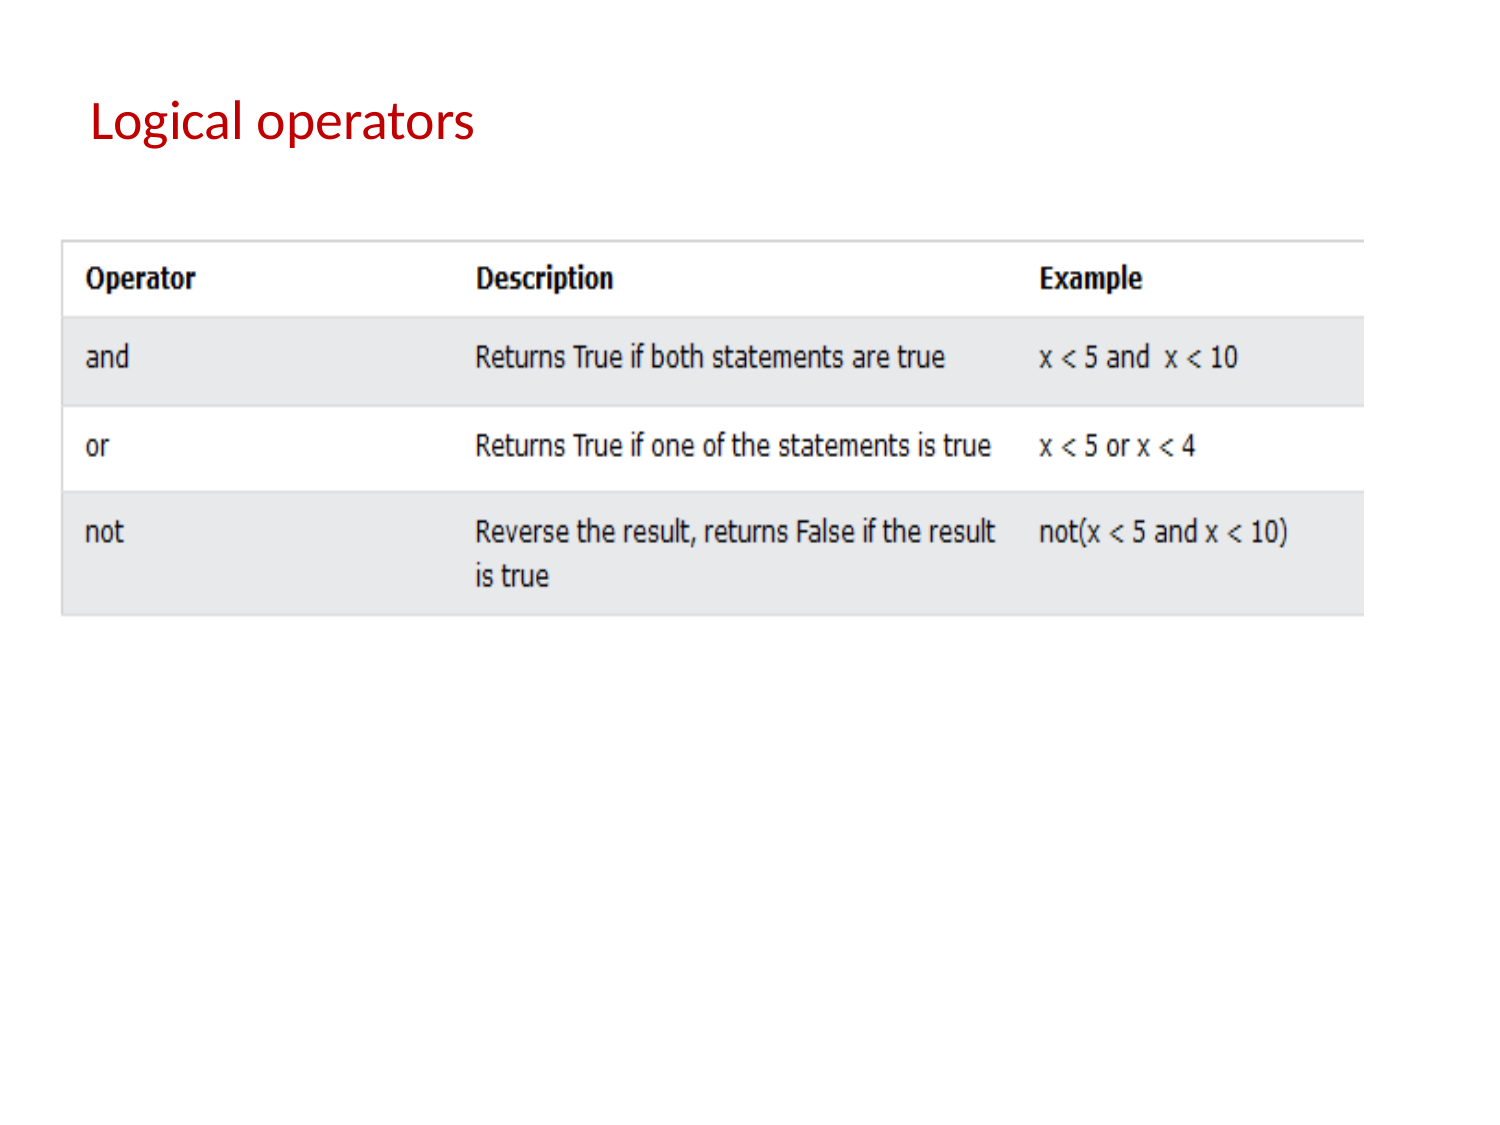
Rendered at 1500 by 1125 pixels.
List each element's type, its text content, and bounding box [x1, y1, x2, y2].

title Logical operators [75, 75, 1425, 233]
picture [56, 238, 1364, 639]
